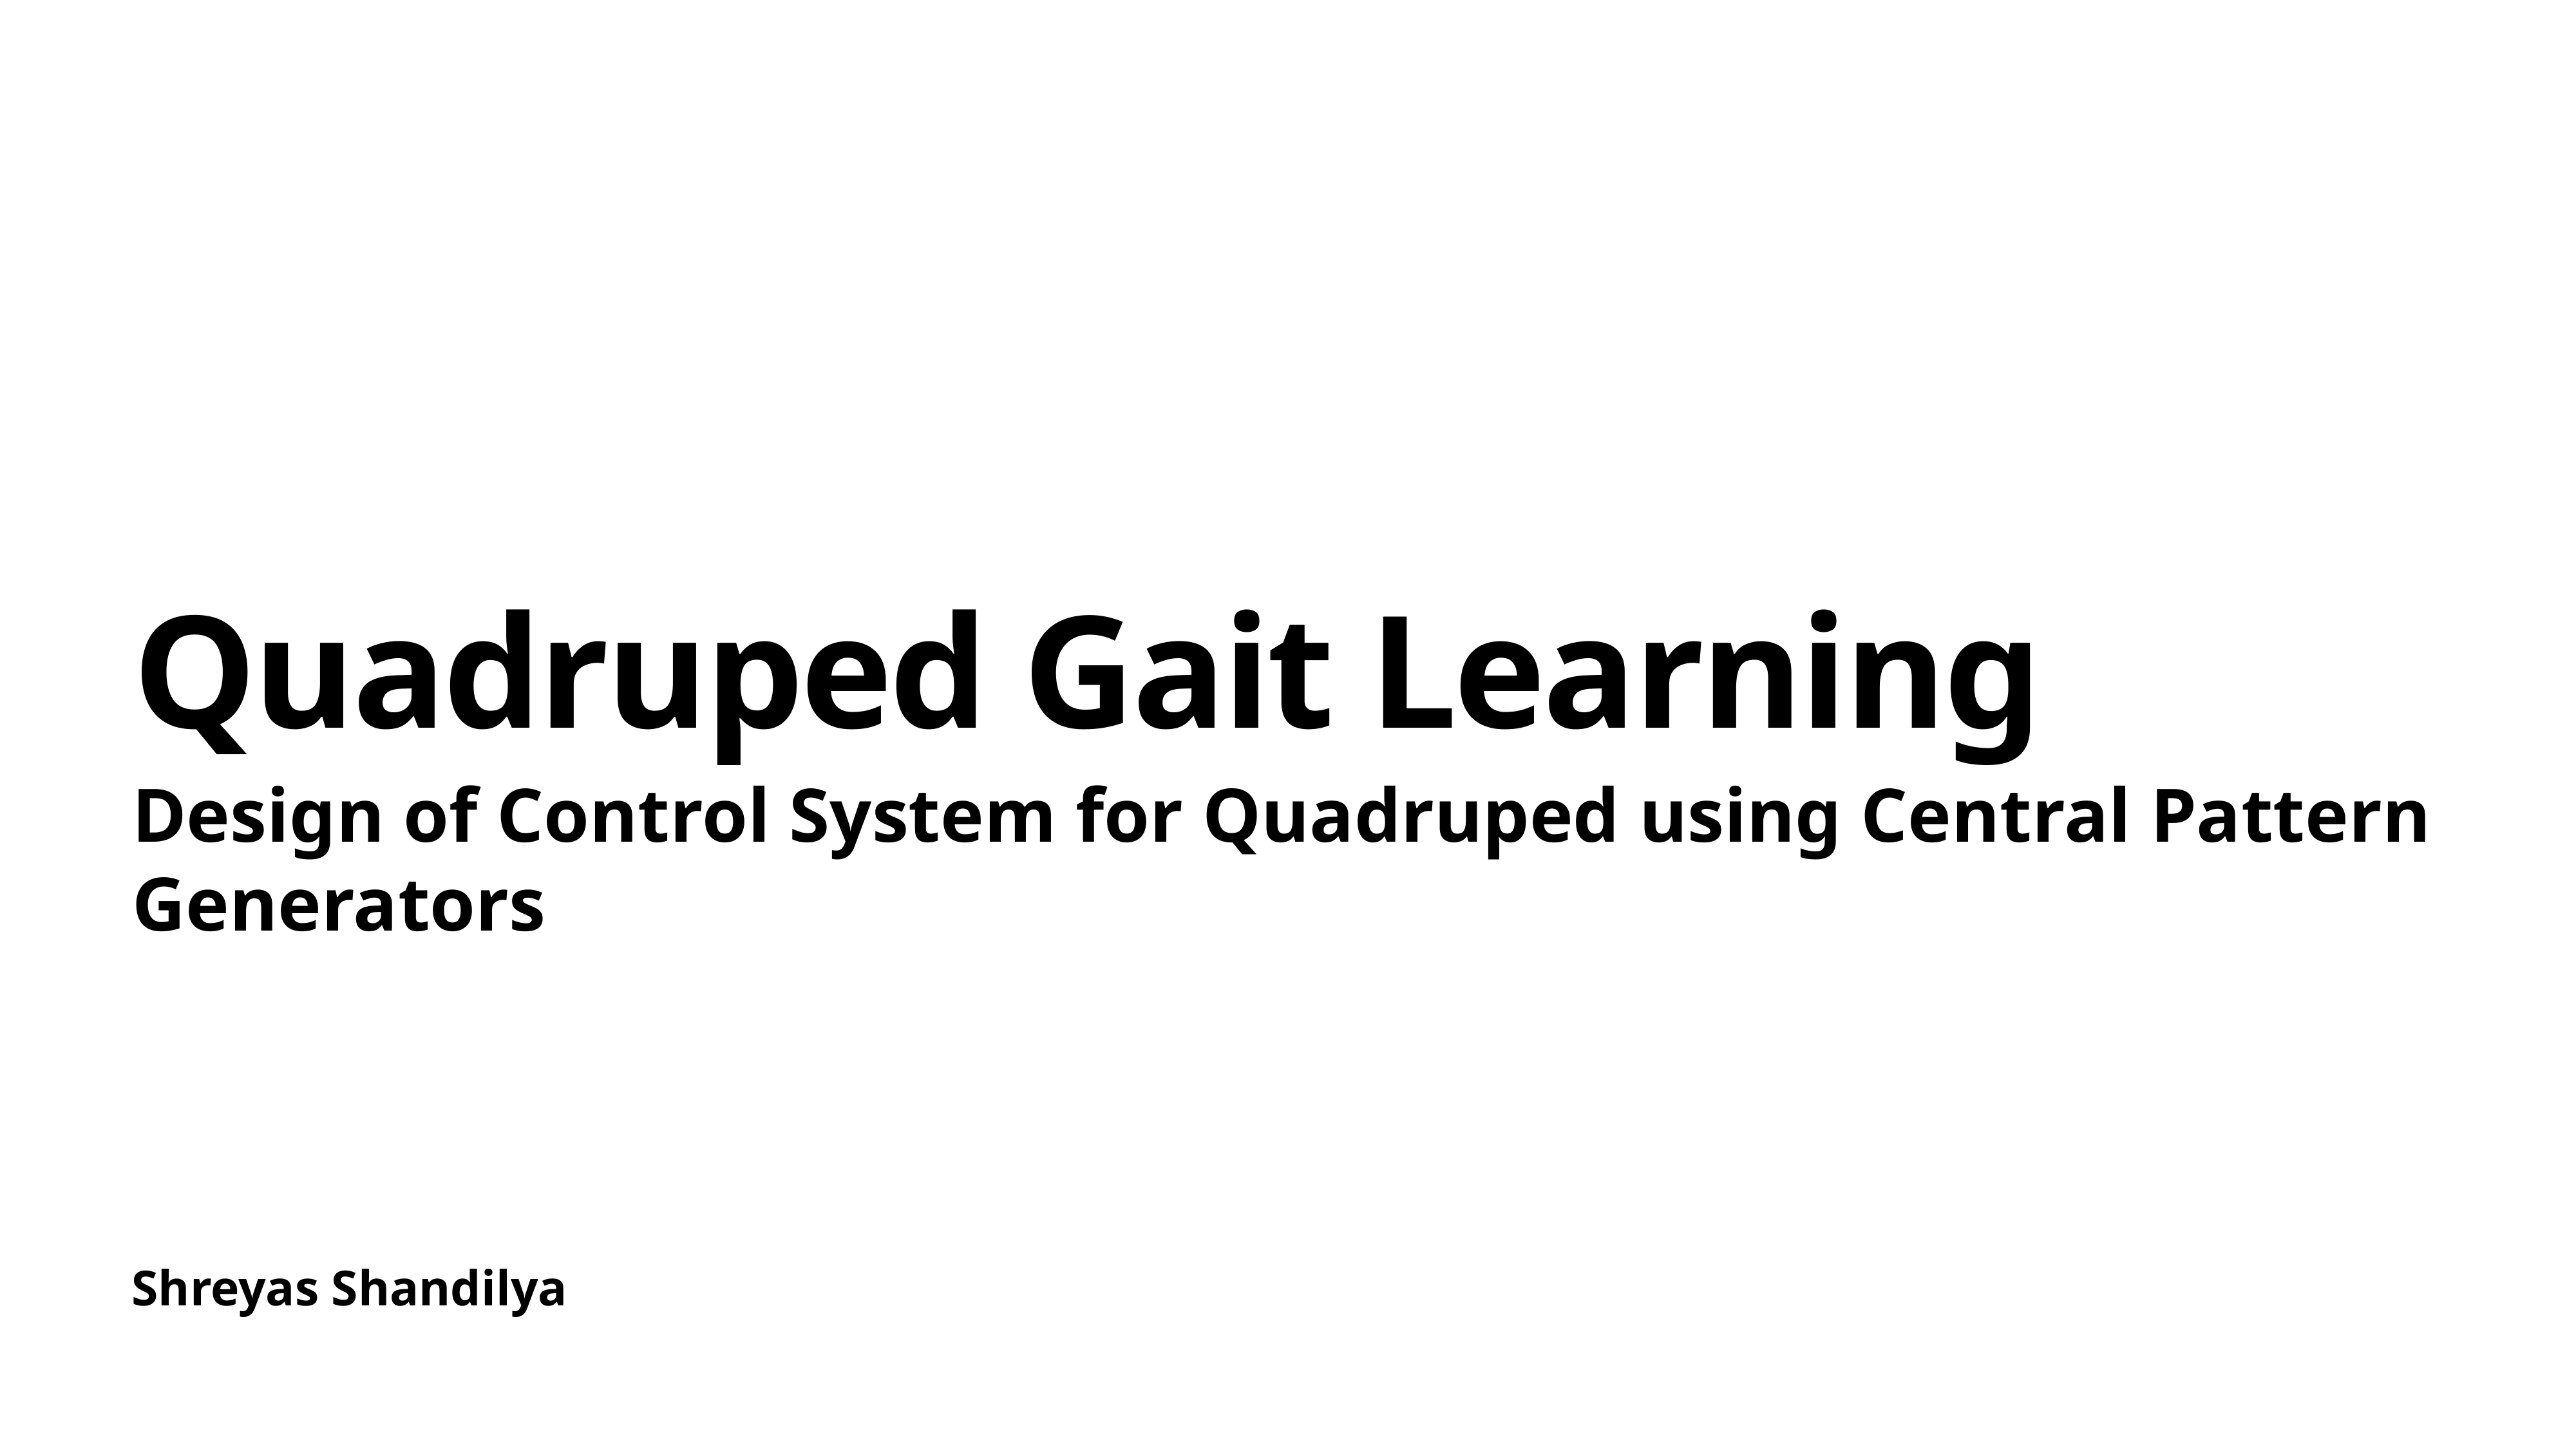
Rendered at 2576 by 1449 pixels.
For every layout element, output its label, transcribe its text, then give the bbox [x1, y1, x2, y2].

list Shreyas Shandilya [126, 1252, 2448, 1321]
subtitle Design of Control System for Quadruped using Central Pattern Generators [126, 762, 2448, 965]
title Quadruped Gait Learning [127, 271, 2449, 764]
